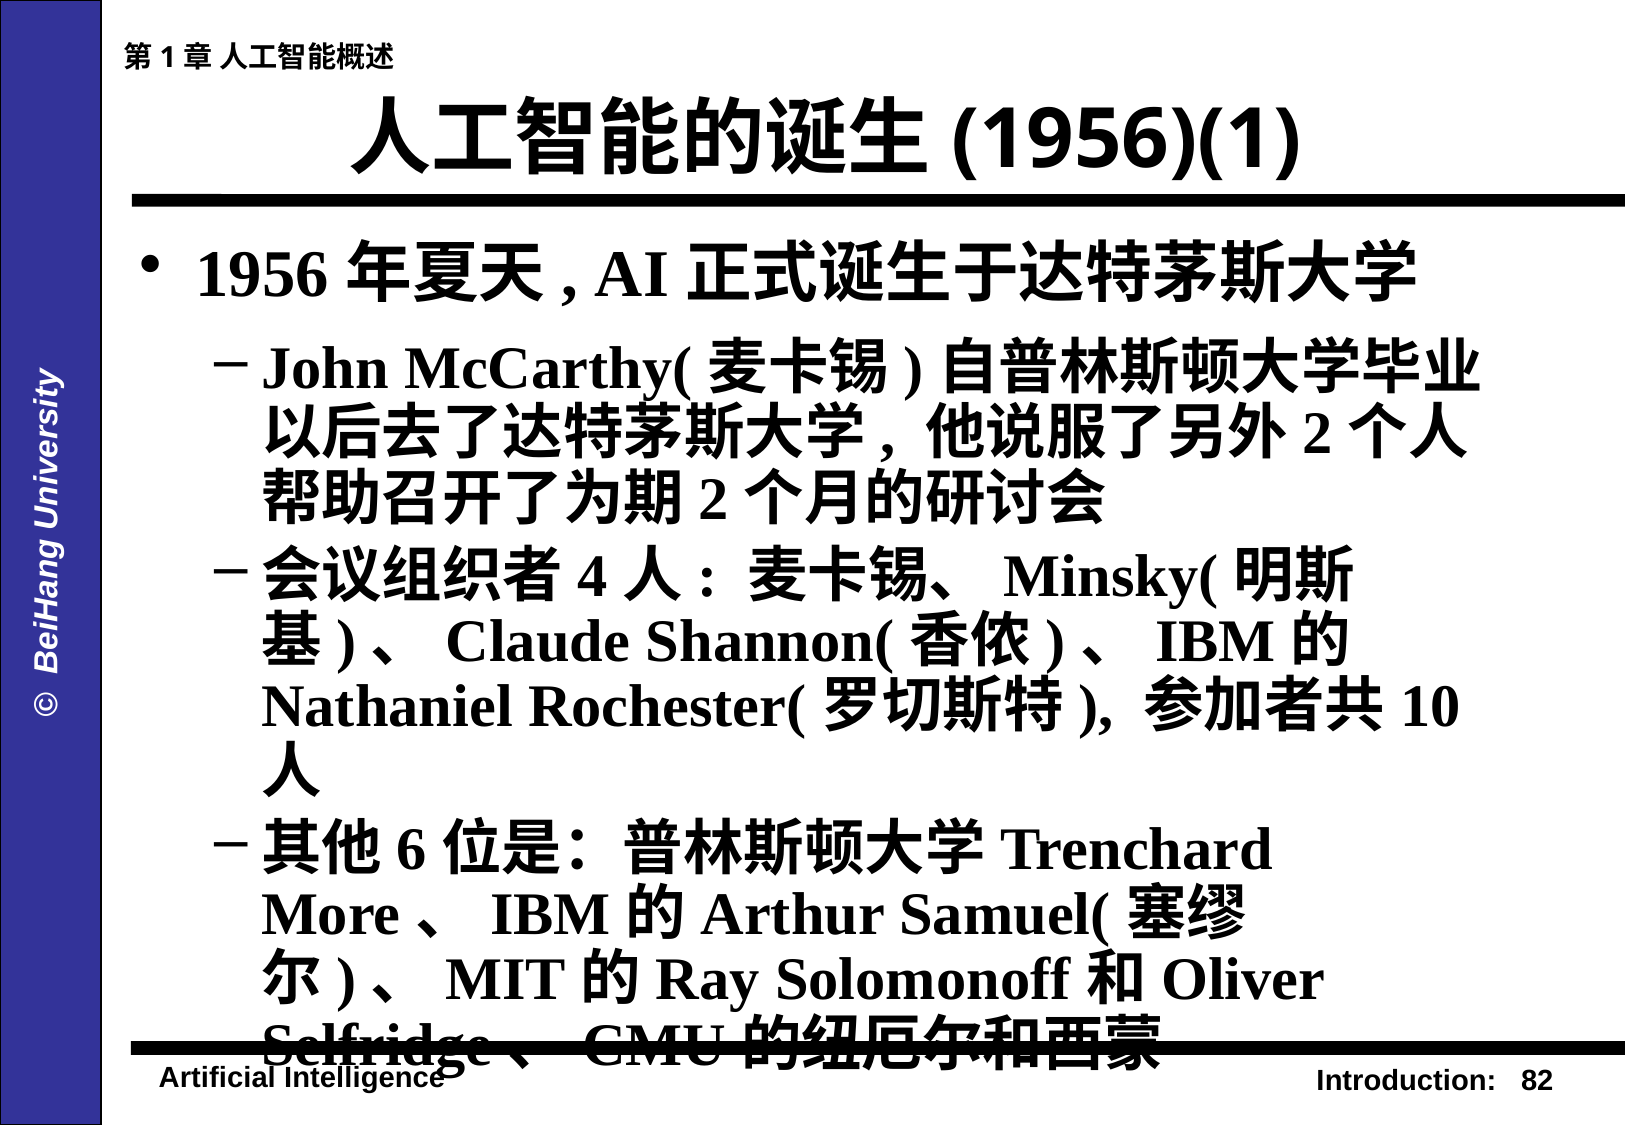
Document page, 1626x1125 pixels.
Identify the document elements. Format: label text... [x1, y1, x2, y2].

title 人工智能的诞生(1956)(1) [134, 69, 1516, 199]
text_box 第1章 人工智能概述 [0, 30, 519, 81]
list 1956年夏天, AI正式诞生于达特茅斯大学 John McCarthy(麦卡锡)自普林斯顿大学毕业以后去了达特茅斯大学, 他说服了另外2个人帮助召开了为期2个月的研讨会 会议组织者4人: 麦卡锡、Minsky(明斯基)、Claude Shannon(香侬)、IBM的Nathaniel Rochester(罗切斯特), 参加者共10人 其他6位是：普林斯顿大学Trenchard More、IBM的Arthur Samuel(塞缪尔)、MIT的Ray Solomonoff和Oliver Selfridge、CMU的纽厄尔和西蒙 [124, 231, 1506, 991]
